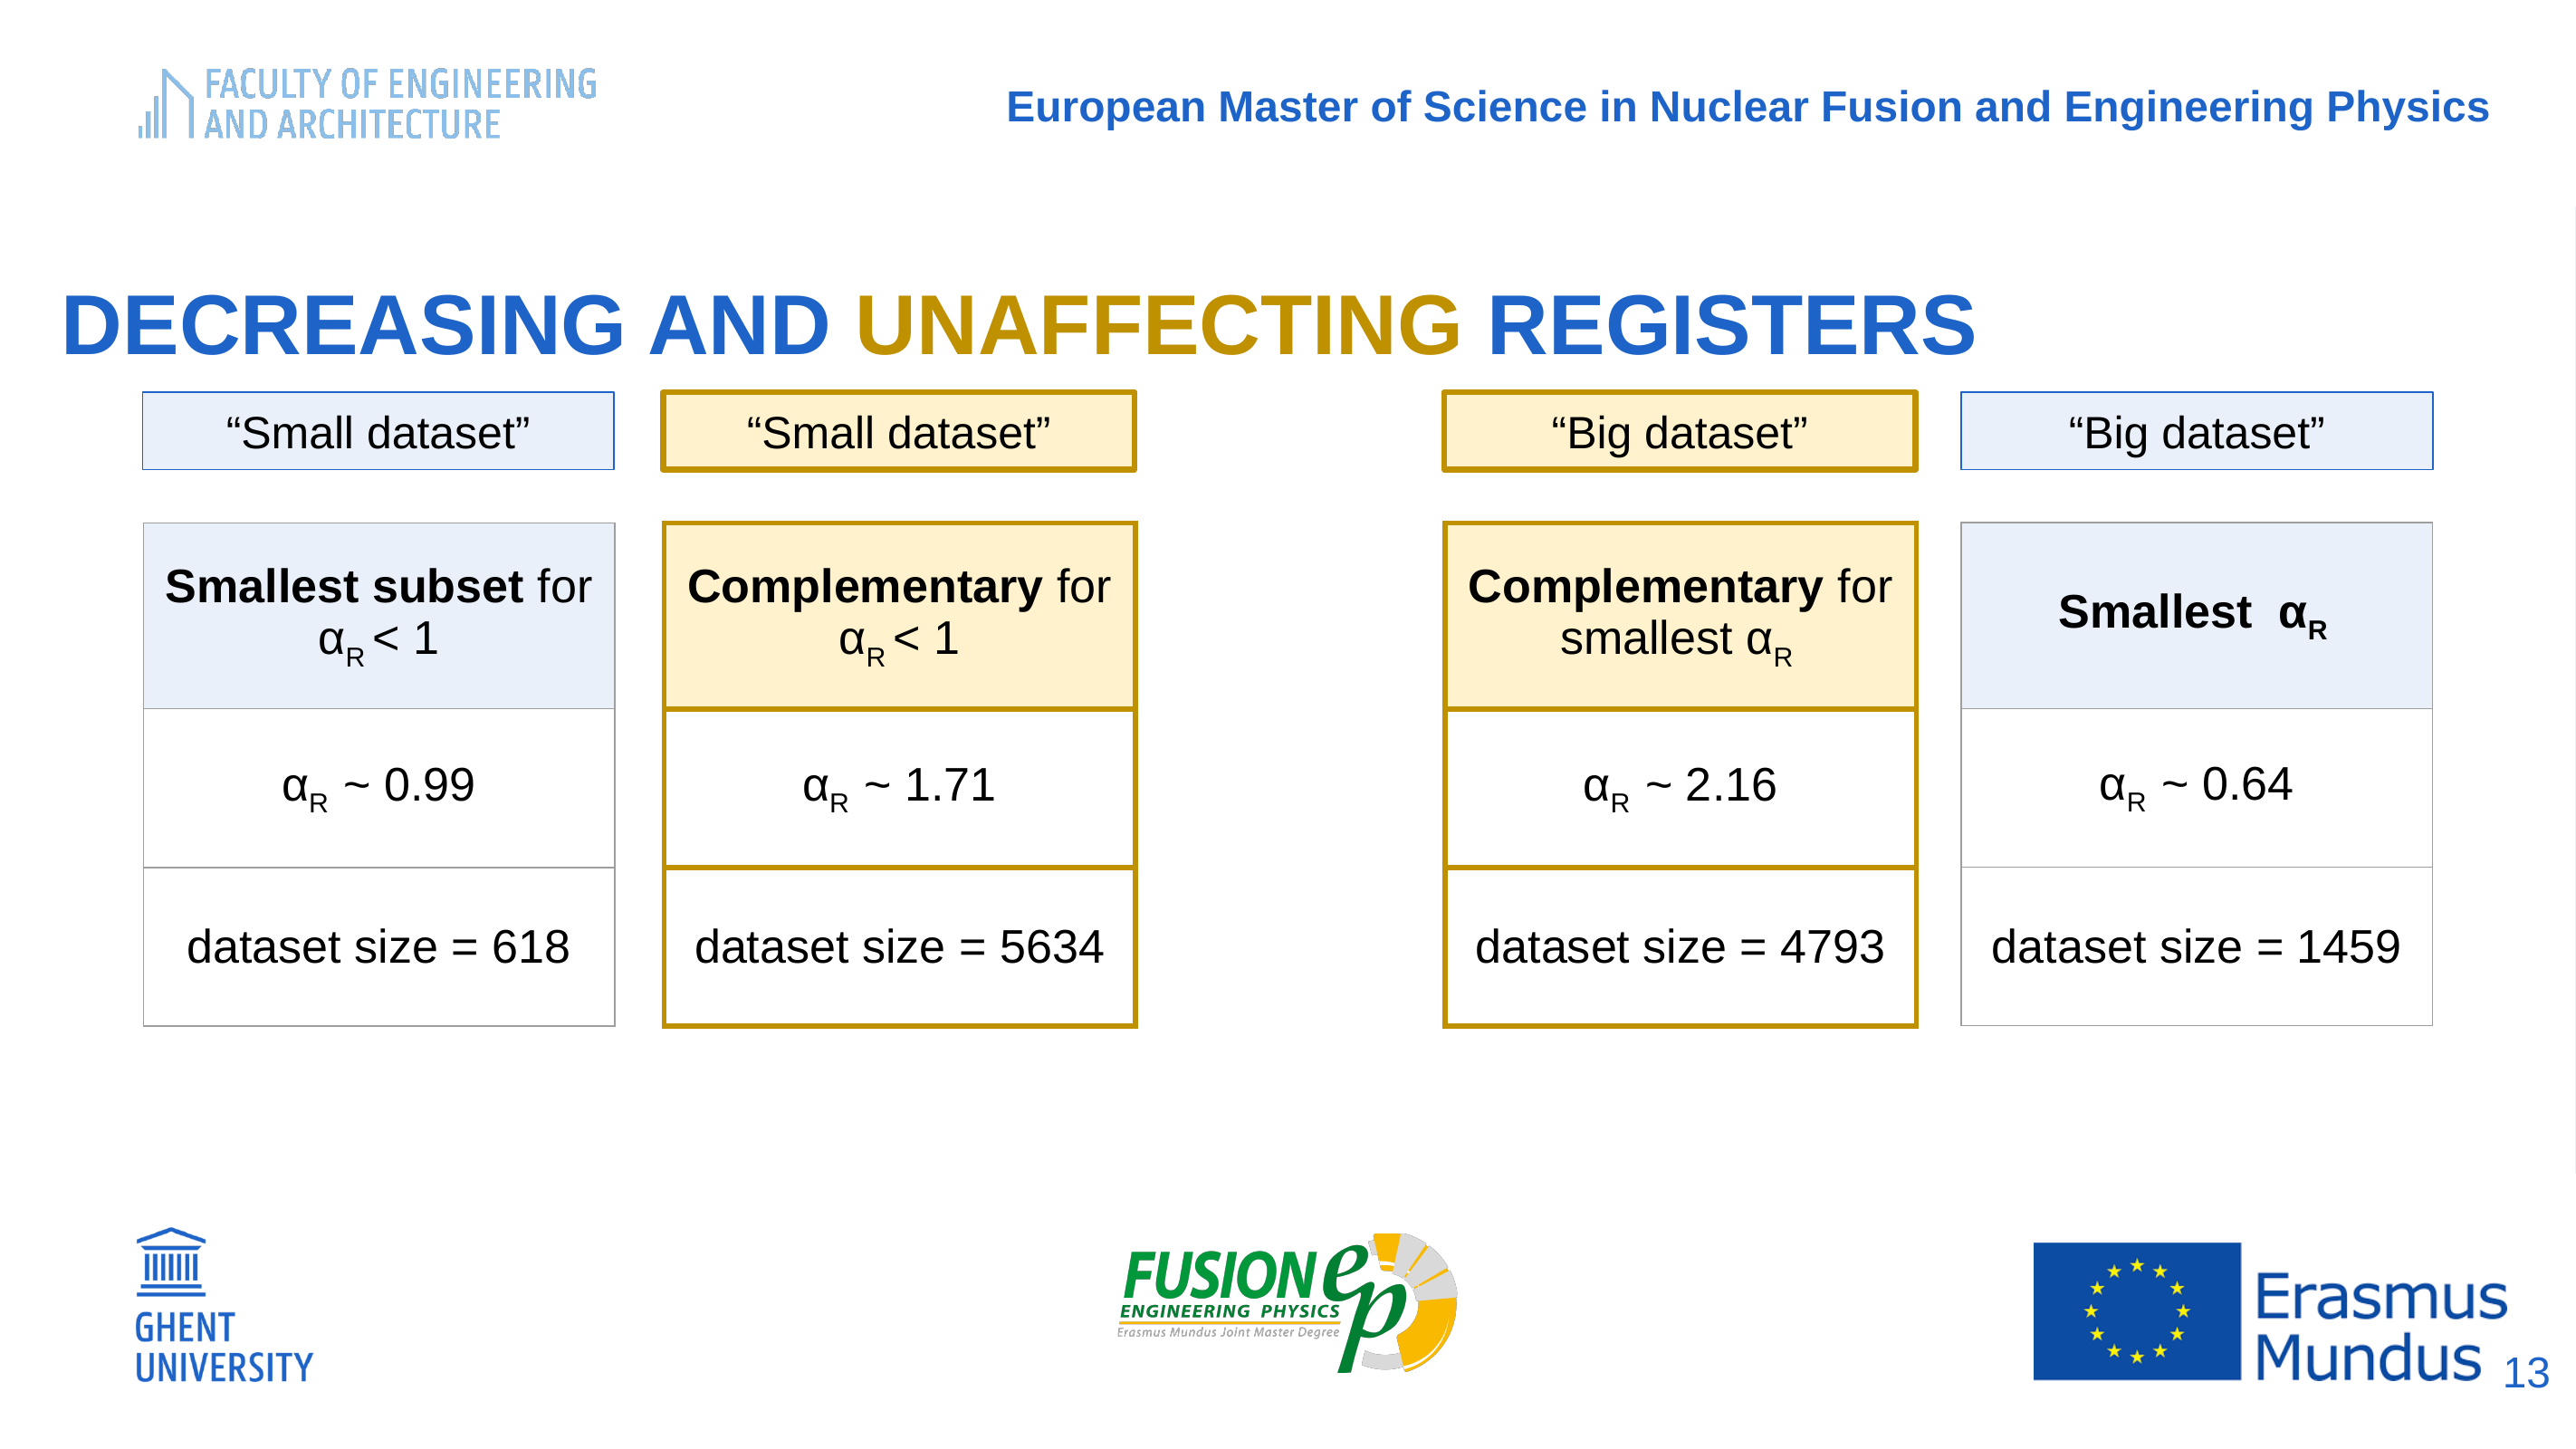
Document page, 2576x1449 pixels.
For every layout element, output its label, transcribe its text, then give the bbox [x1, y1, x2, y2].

table_cell dataset size = 4793 [1448, 870, 1914, 1023]
table_header Complementary for αR < 1 [666, 525, 1133, 706]
table_cell dataset size = 5634 [666, 870, 1133, 1023]
text_box “Big dataset” [1443, 391, 1916, 470]
list European Master of Science in Nuclear Fusion and Engineering Physics [652, 58, 2507, 139]
table_header Smallest subset for αR < 1 [144, 523, 614, 708]
text_box “Small dataset” [663, 391, 1135, 470]
table_cell αR ~ 0.64 [1962, 709, 2432, 867]
text_box “Big dataset” [2303, 391, 2433, 470]
table_header Smallest αR [1962, 523, 2432, 708]
table_cell αR ~ 0.99 [144, 709, 614, 867]
picture [2034, 1243, 2507, 1381]
picture [1117, 1233, 1458, 1373]
table_header Complementary for smallest αR [1448, 525, 1914, 706]
picture [68, 1175, 411, 1449]
table_cell dataset size = 618 [144, 868, 614, 1025]
table_cell dataset size = 1459 [1962, 868, 2432, 1025]
text_box DECREASING AND UNAFFECTING REGISTERS [47, 235, 2303, 502]
slide_number ‹#› [2409, 1338, 2565, 1449]
table_cell αR ~ 2.16 [1448, 712, 1914, 865]
picture [69, 0, 690, 207]
text_box [129, 187, 2576, 1186]
table_cell αR ~ 1.71 [666, 712, 1133, 865]
